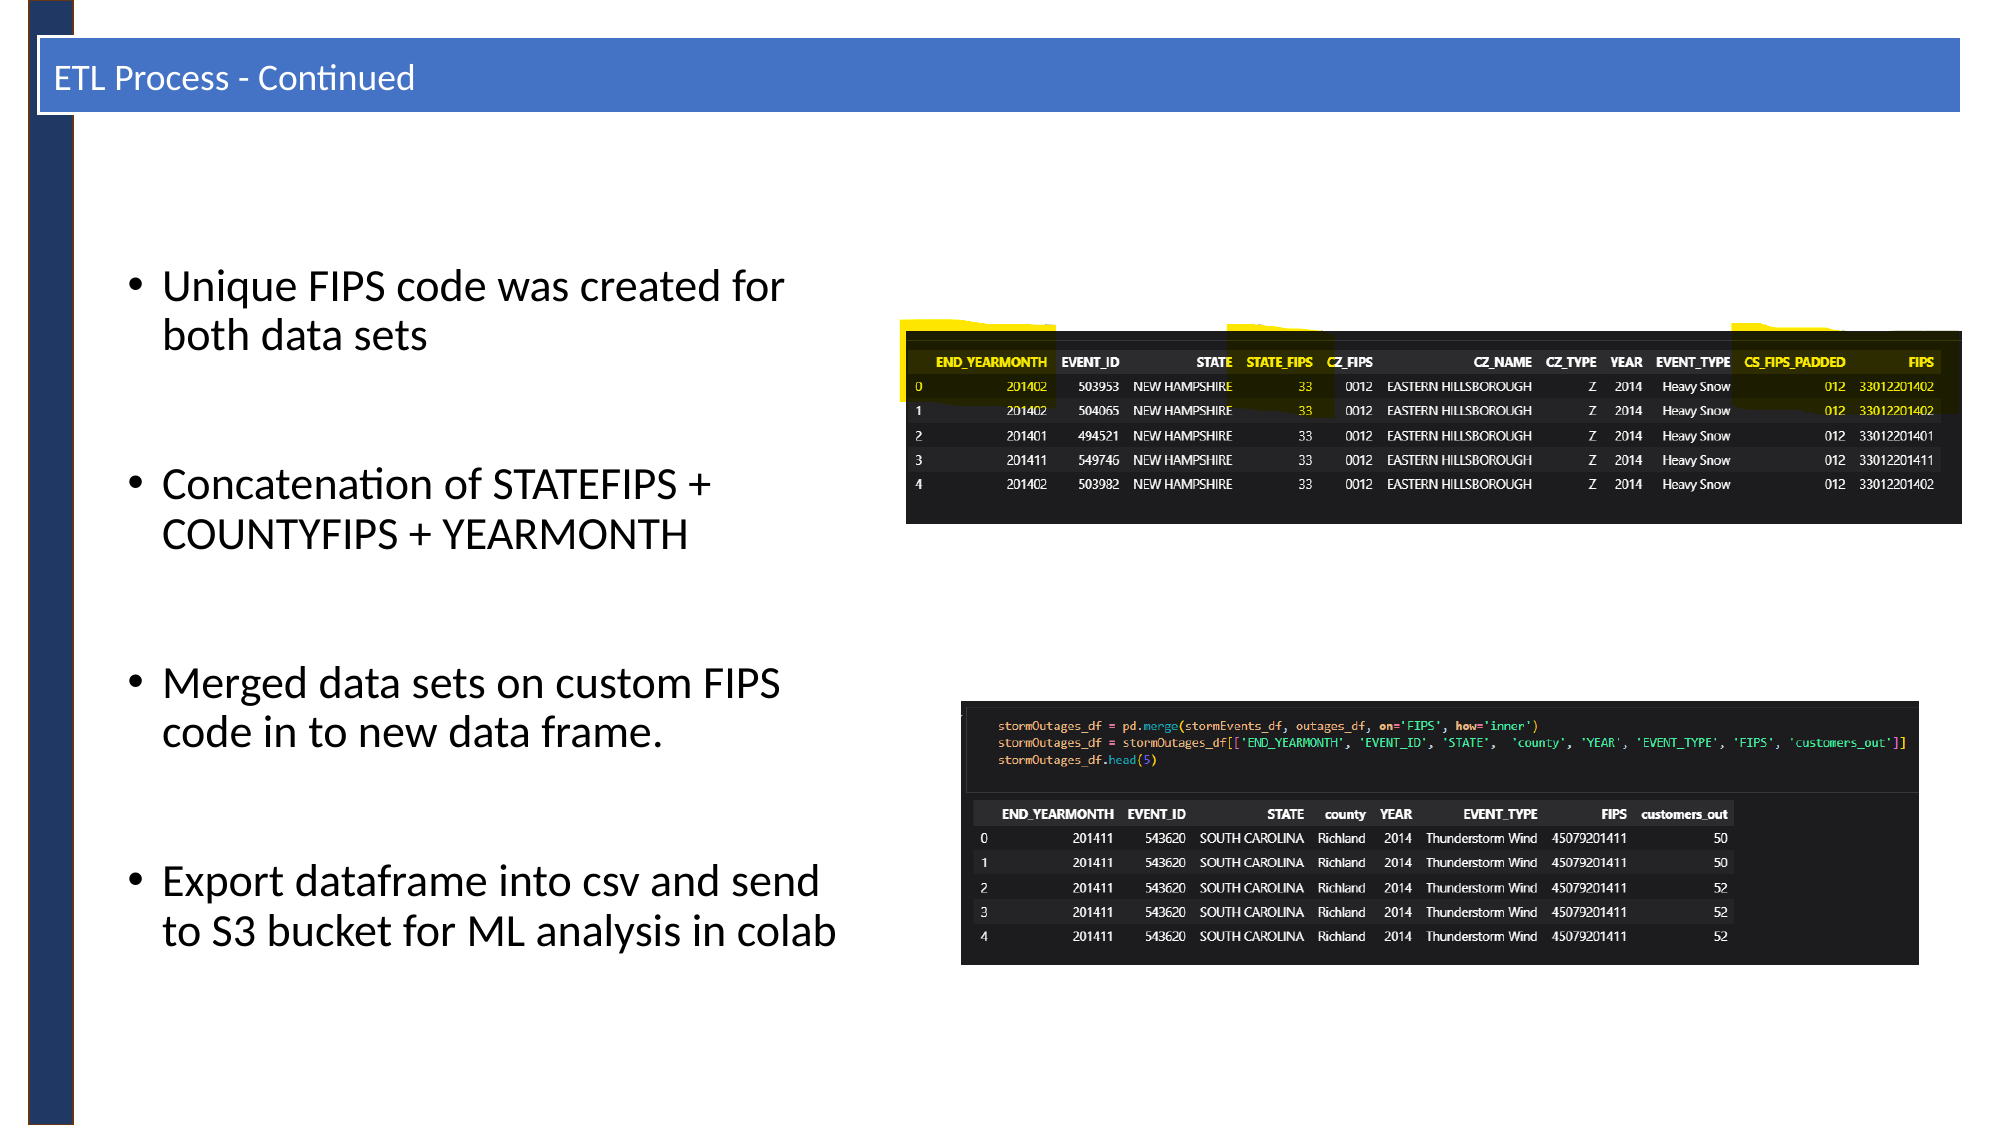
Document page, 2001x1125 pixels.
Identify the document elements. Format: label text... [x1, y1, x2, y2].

picture [897, 318, 1962, 524]
picture [960, 701, 1919, 965]
text_box [29, 0, 73, 1125]
text_box ETL Process - Continued [38, 36, 1962, 114]
list Unique FIPS code was created for both data sets Concatenation of STATEFIPS + COUNTYFIPS + YEARMONTH Merged data sets on custom FIPS code in to new data frame. Export dataframe into csv and send to S3 bucket for ML analysis in colab [112, 254, 859, 979]
